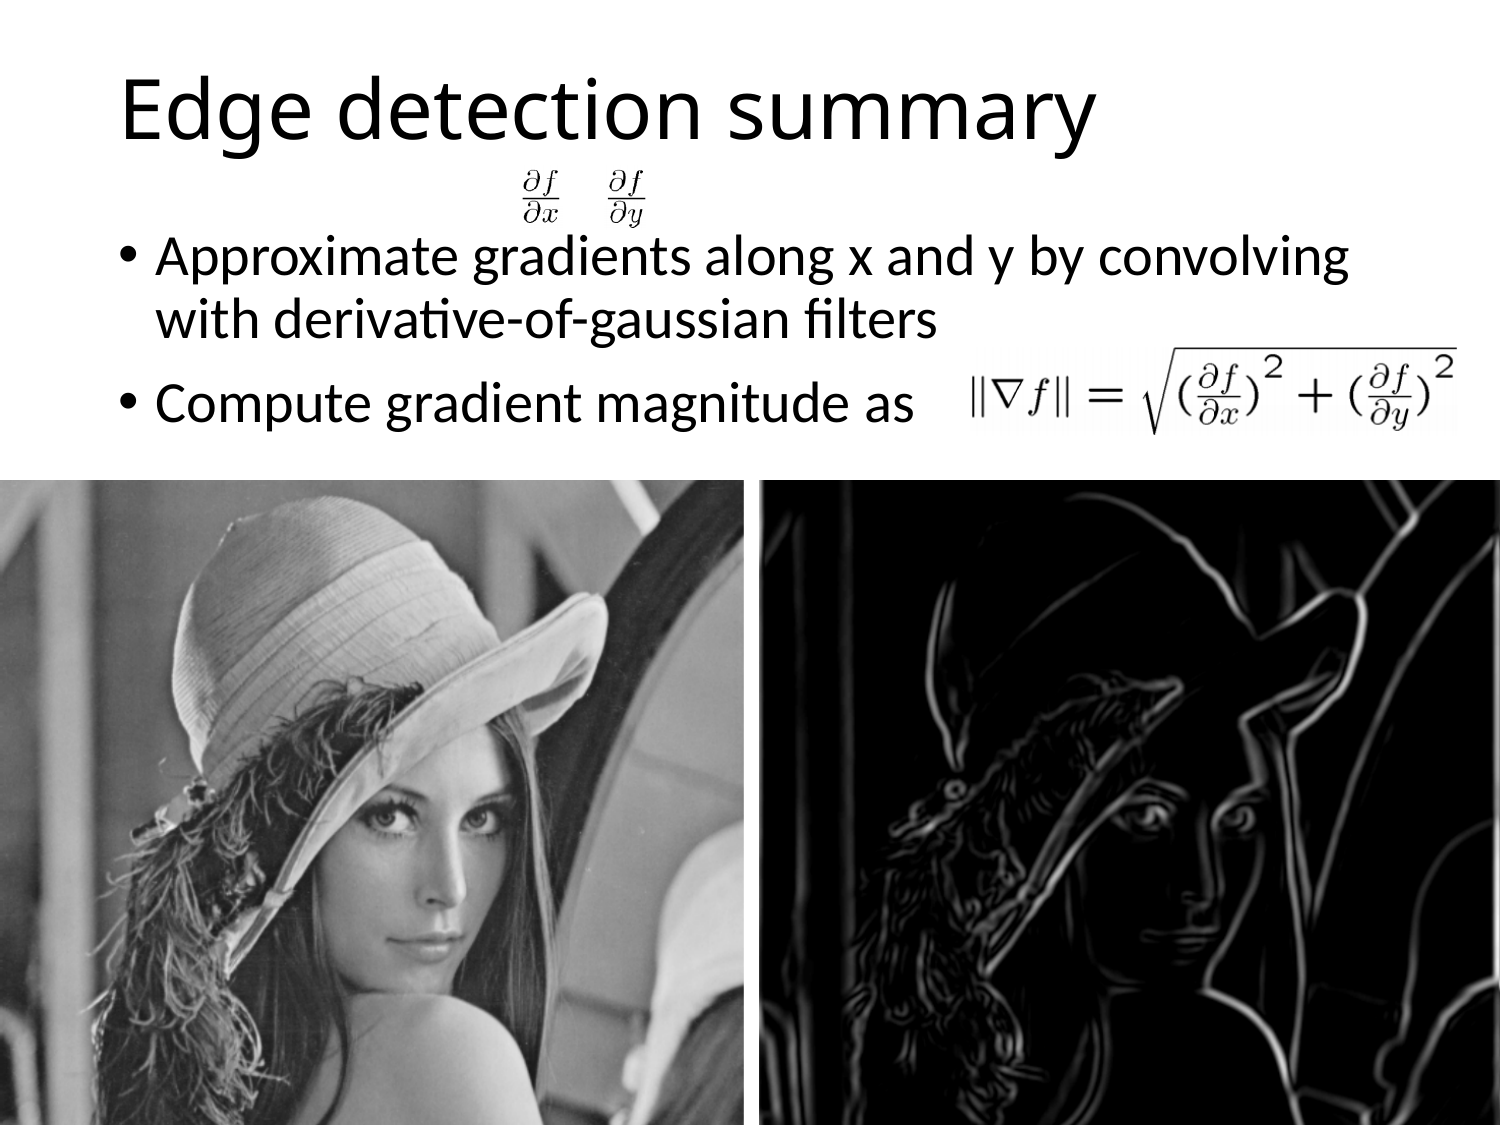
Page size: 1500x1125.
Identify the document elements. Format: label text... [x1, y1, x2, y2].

list Approximate gradients along x and y by convolving with derivative-of-gaussian filters Compute gradient magnitude as [103, 217, 1397, 461]
picture [953, 339, 1470, 445]
title Edge detection summary [103, 59, 1397, 165]
picture [521, 164, 563, 230]
picture [0, 480, 1500, 1125]
picture [604, 164, 646, 230]
